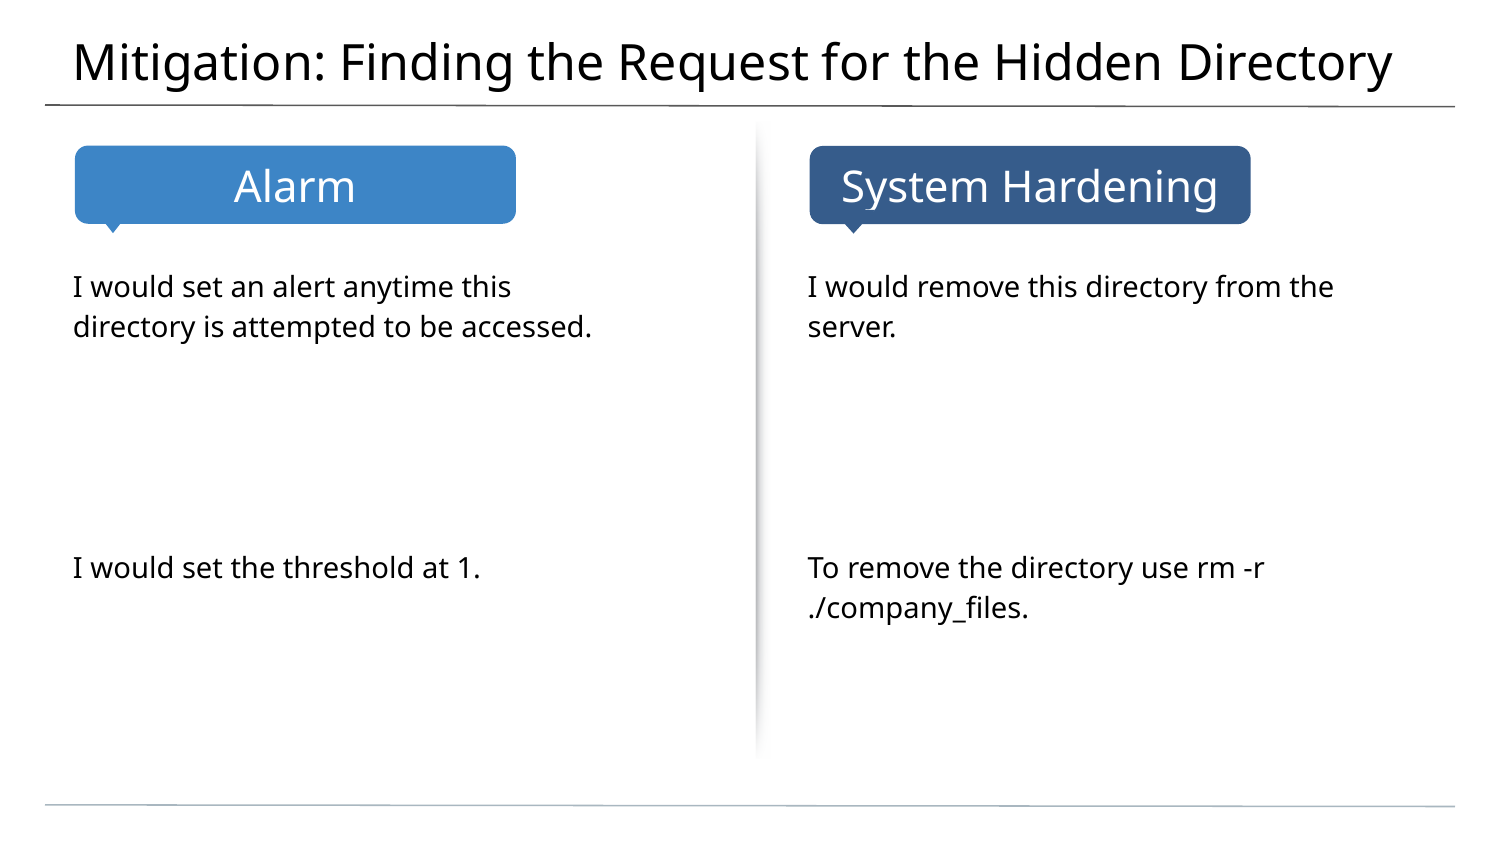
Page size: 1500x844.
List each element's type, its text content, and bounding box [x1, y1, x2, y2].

picture [703, 107, 839, 782]
title Mitigation: Finding the Request for the Hidden Directory [0, 0, 1500, 88]
subtitle I would remove this directory from the server. To remove the directory use rm -r ./company_files. [732, 263, 1438, 805]
subtitle I would set an alert anytime this directory is attempted to be accessed. I would set the threshold at 1. [0, 262, 704, 805]
